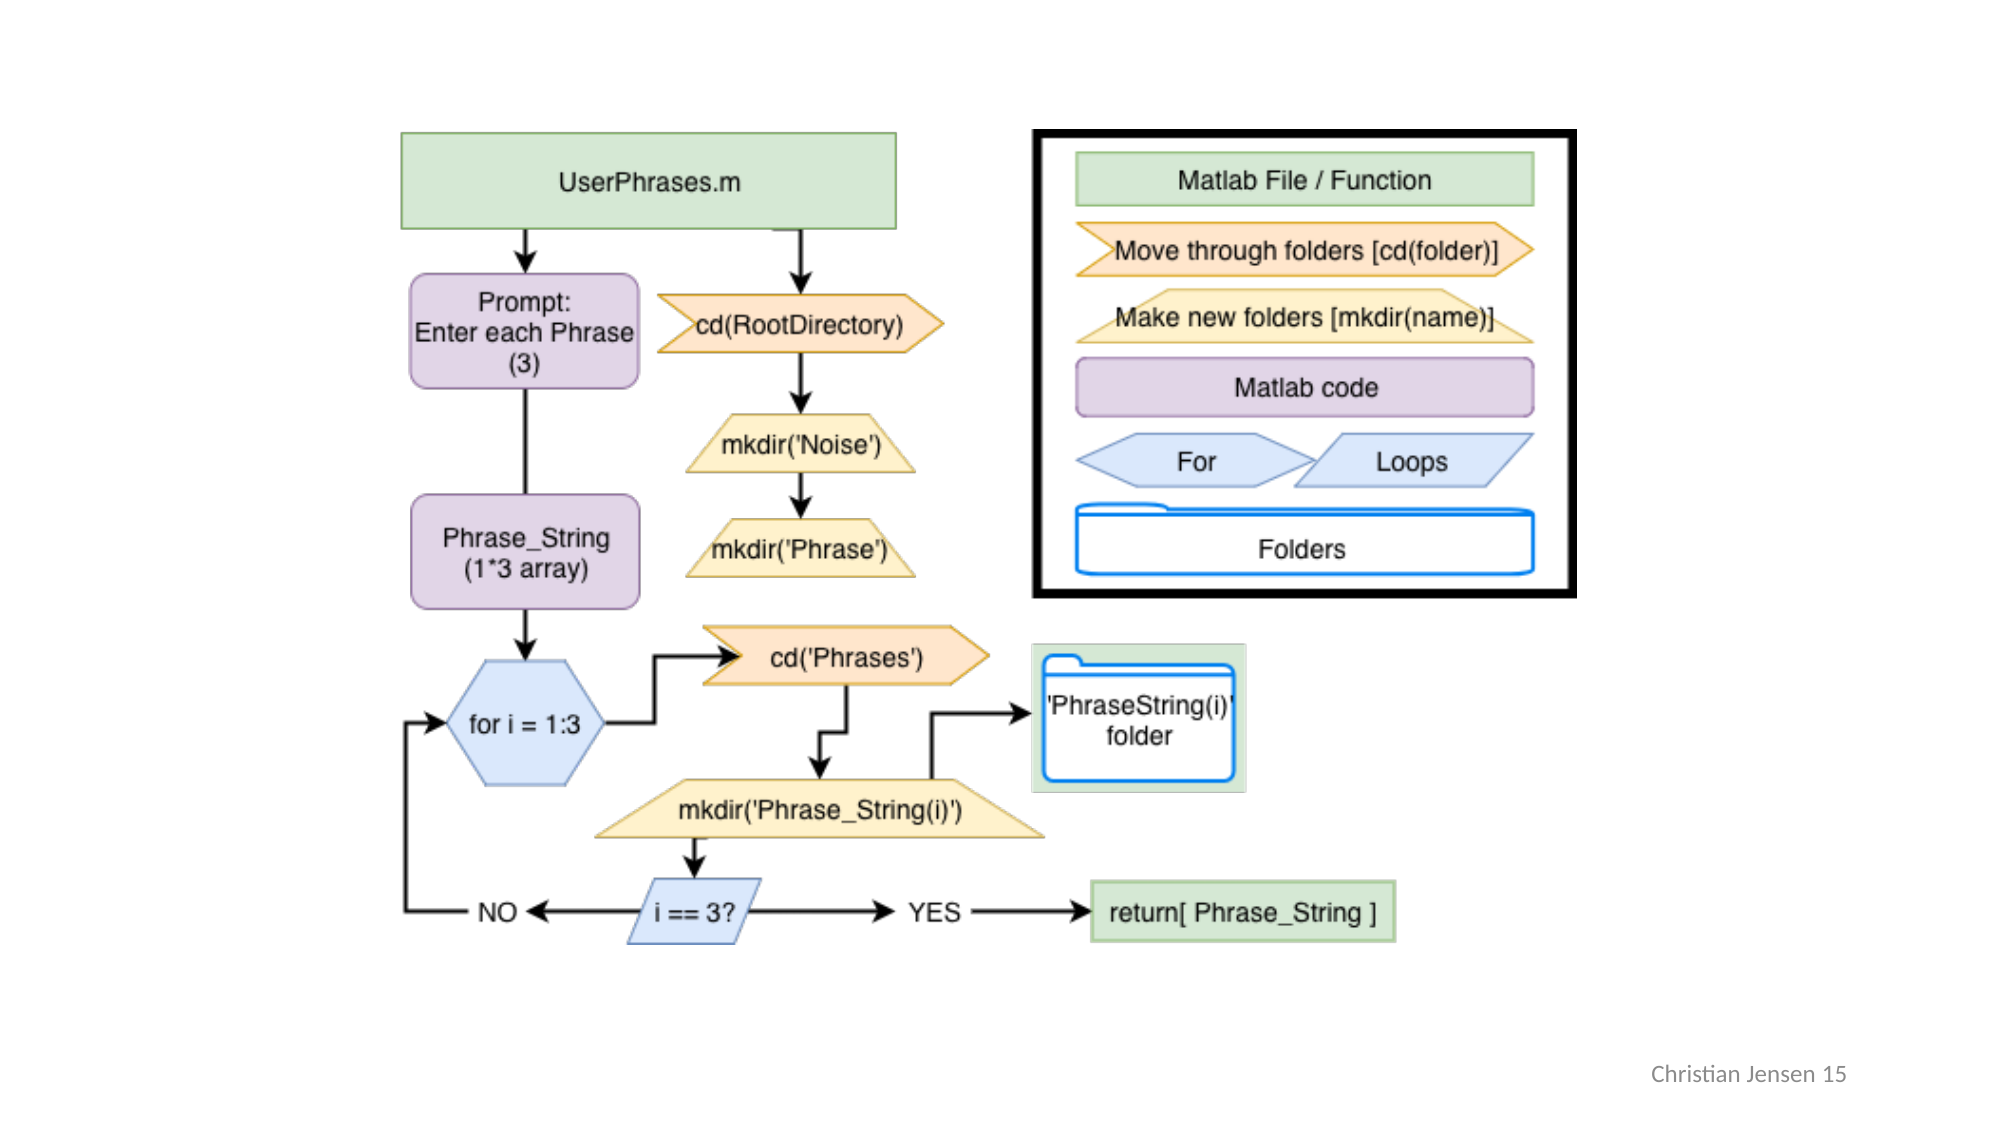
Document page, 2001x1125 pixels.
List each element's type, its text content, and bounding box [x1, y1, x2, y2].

picture [390, 129, 1577, 946]
slide_number Christian Jensen 15 [1412, 1042, 1863, 1103]
